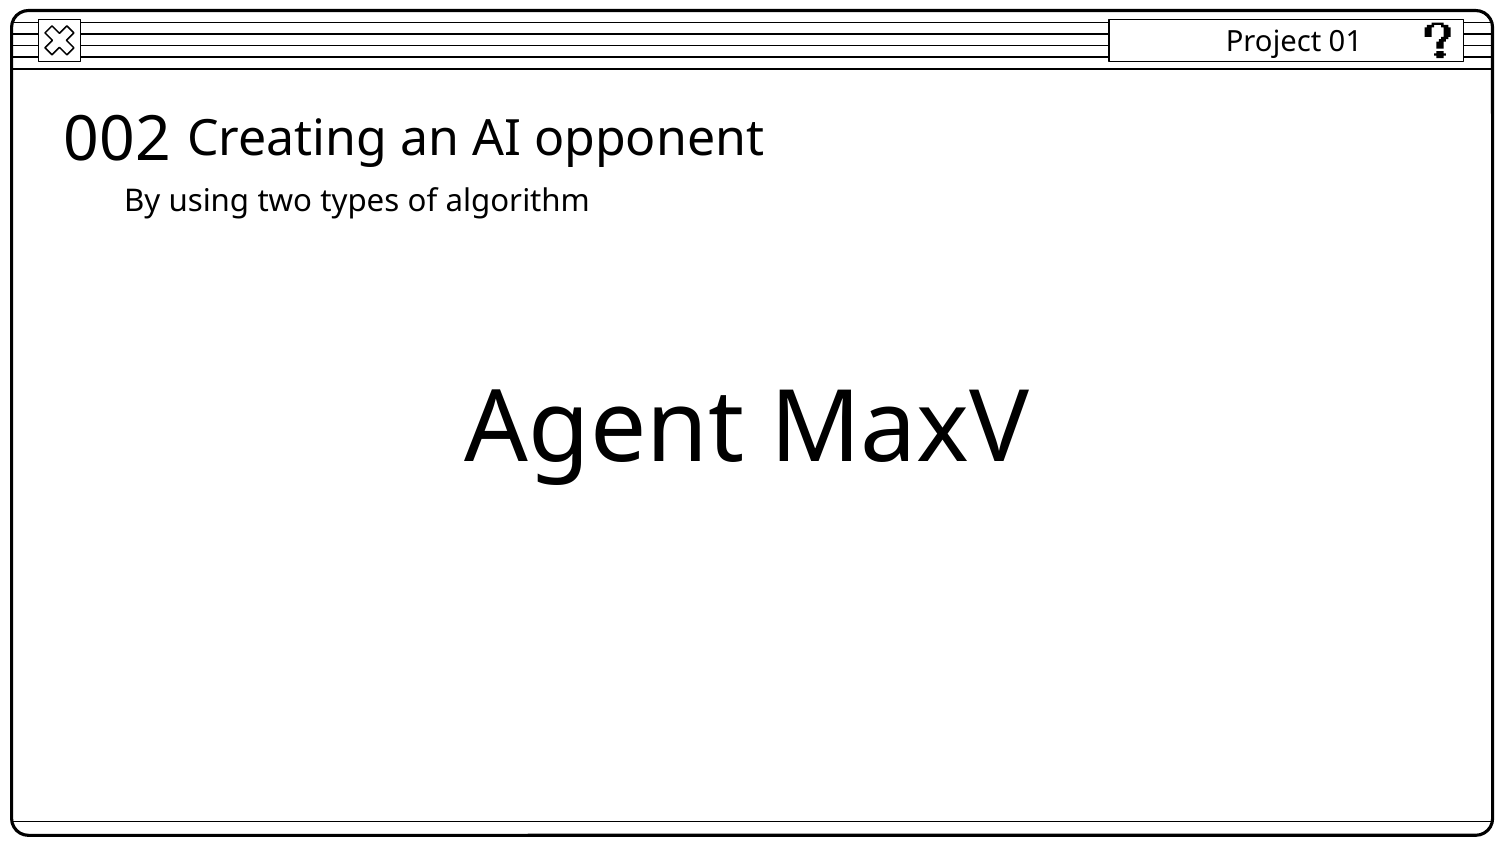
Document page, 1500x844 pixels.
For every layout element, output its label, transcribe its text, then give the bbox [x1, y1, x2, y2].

text_box 002 [48, 109, 198, 161]
text_box Agent MaxV [449, 396, 1050, 448]
text_box Project 01 [1188, 15, 1400, 65]
title Creating an AI opponent [198, 109, 1328, 161]
text_box By using two types of algorithm [109, 183, 1363, 216]
